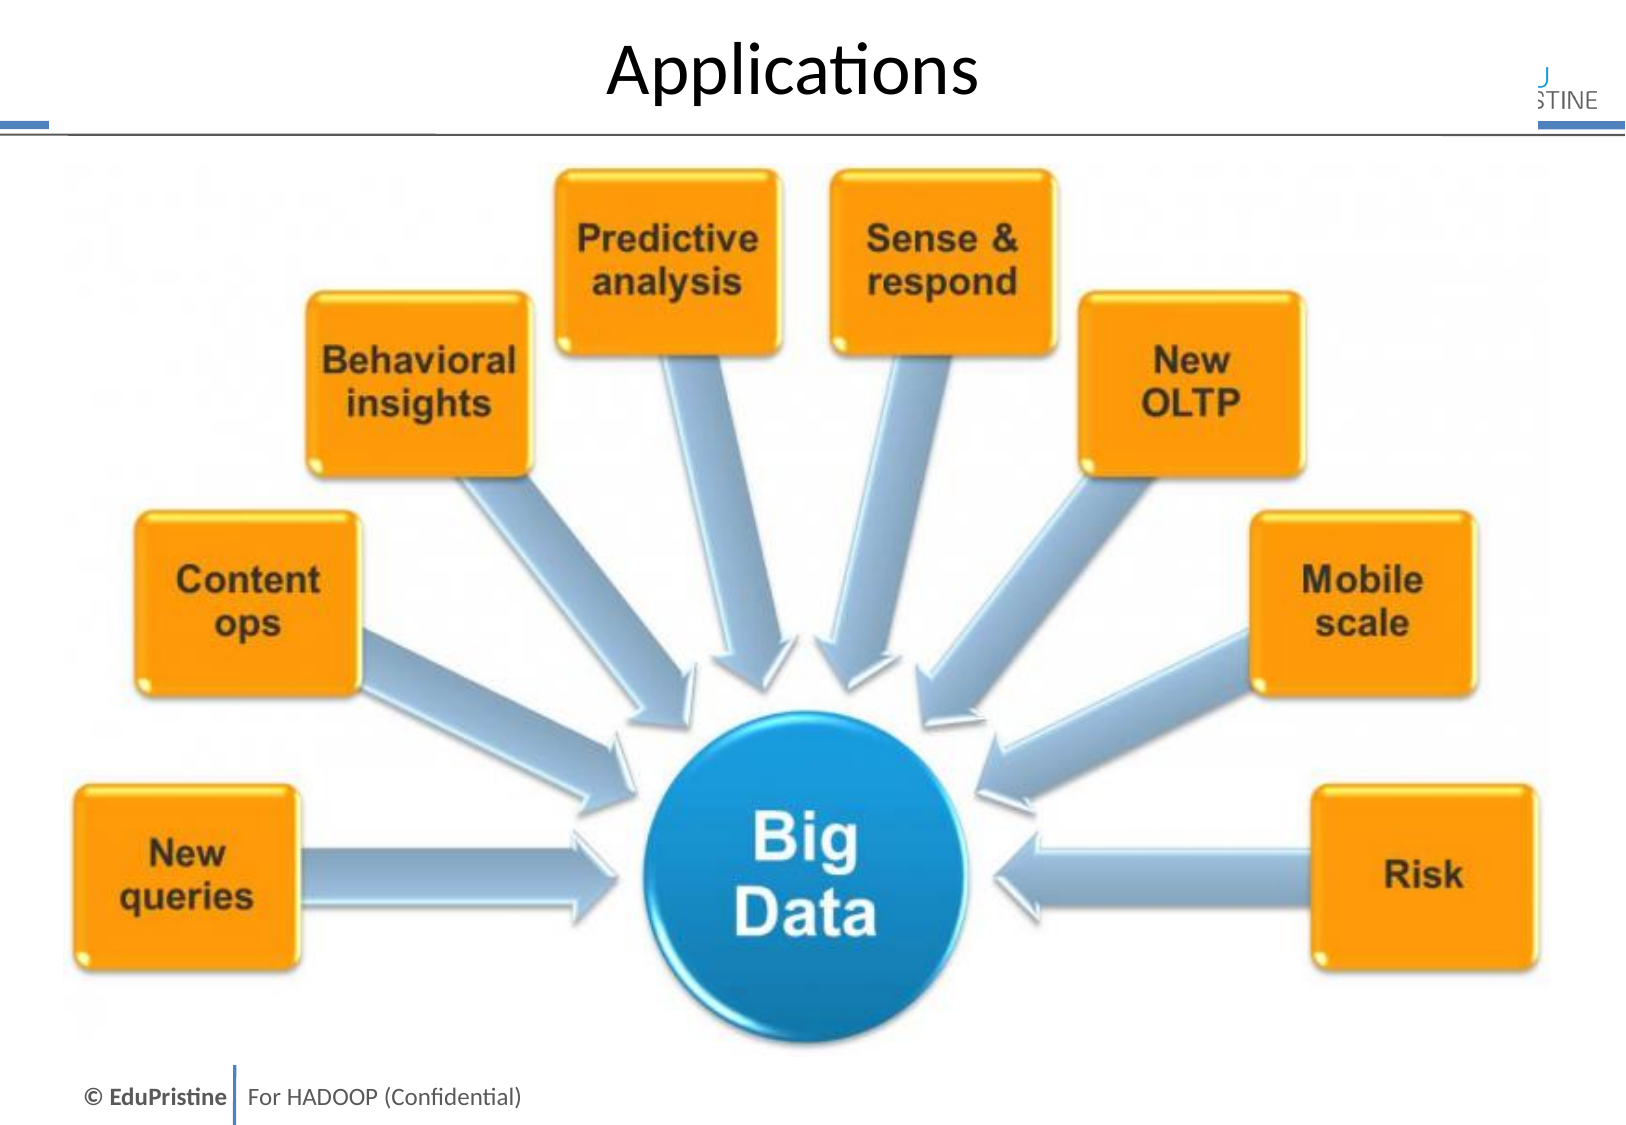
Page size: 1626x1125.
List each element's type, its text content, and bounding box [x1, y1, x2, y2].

picture [63, 163, 1549, 1058]
picture [1538, 1, 1597, 109]
text_box Applications [49, 0, 1538, 131]
